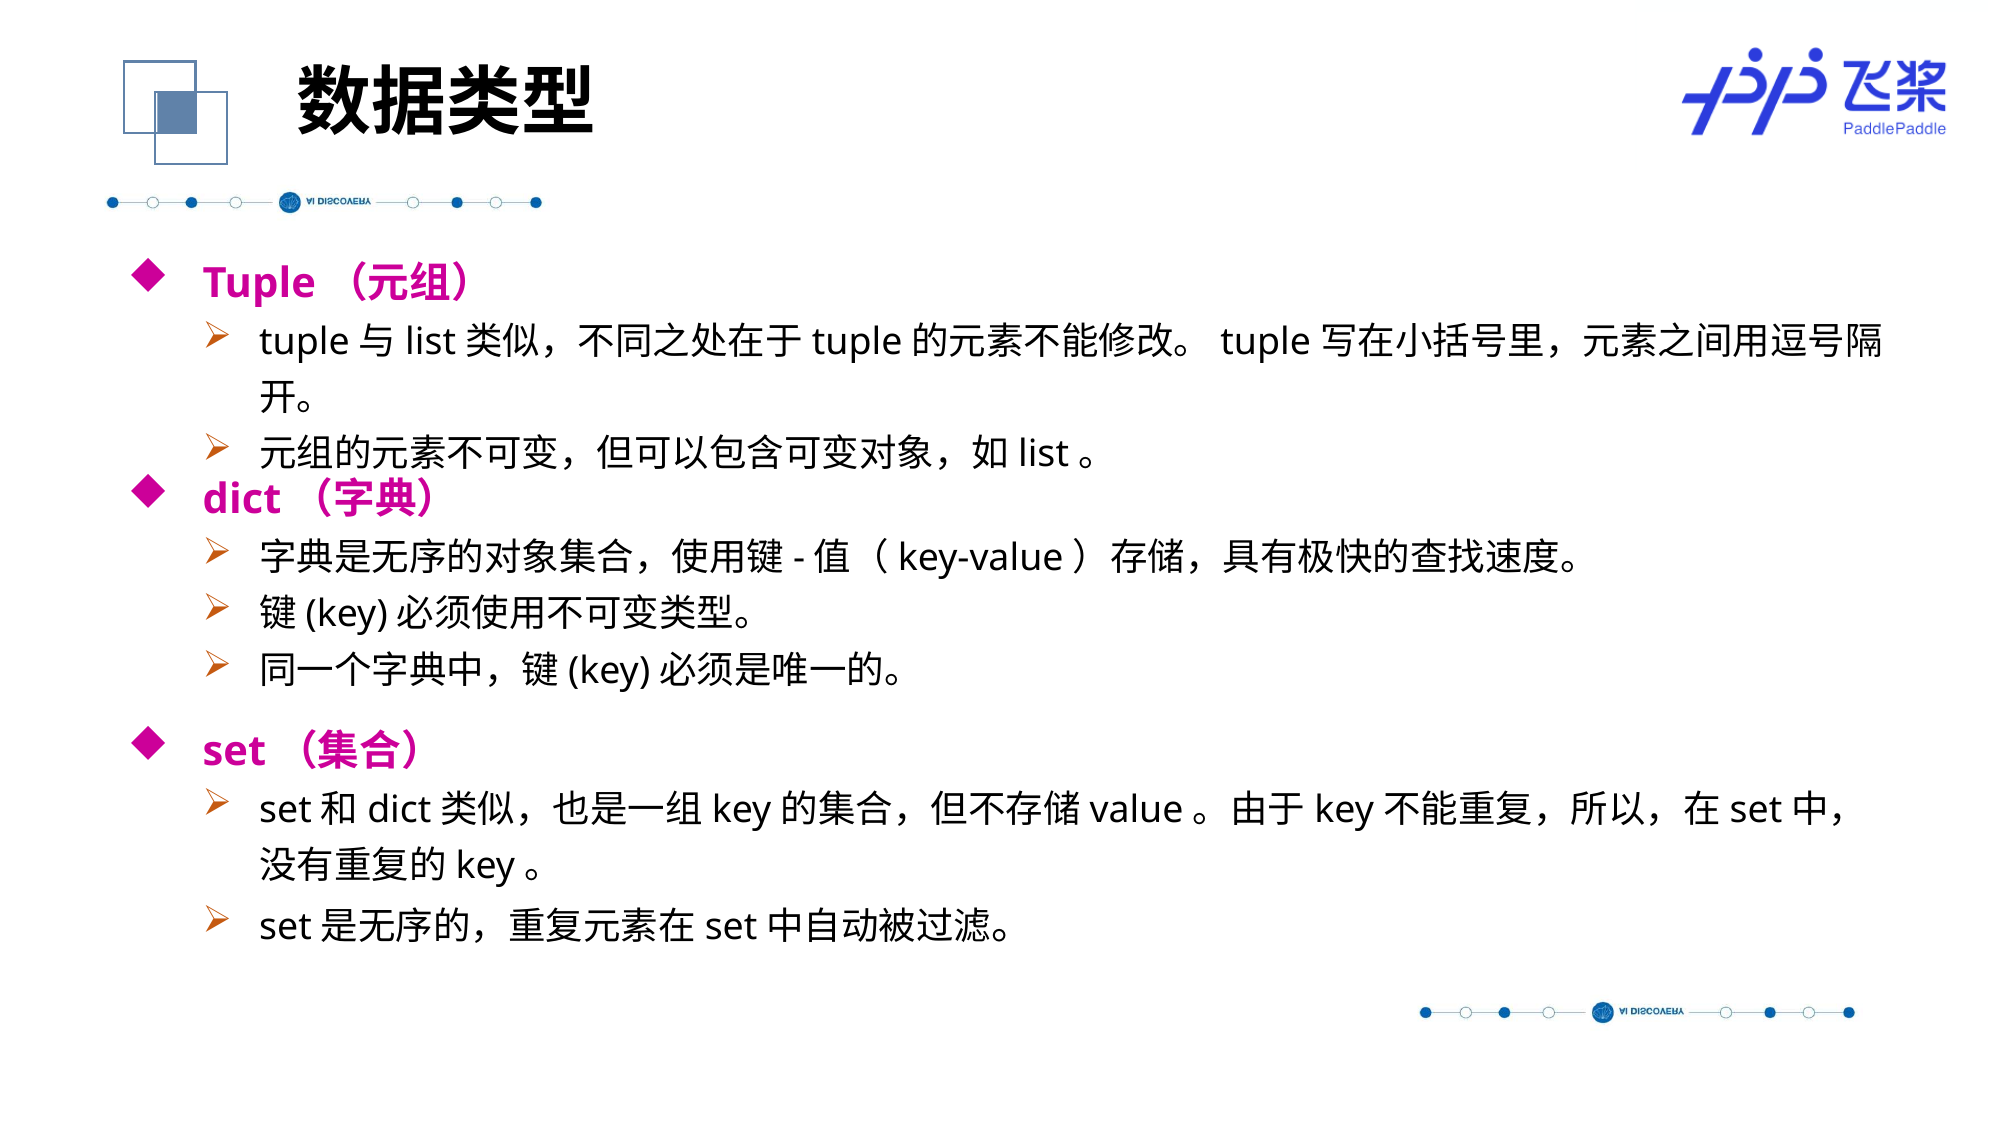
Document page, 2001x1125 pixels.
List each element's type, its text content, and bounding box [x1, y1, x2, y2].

picture [1635, 0, 1988, 173]
text_box 数据类型 [281, 45, 889, 151]
picture [95, 180, 550, 229]
text_box set（集合） set和dict类似，也是一组key的集合，但不存储value。由于key不能重复，所以，在set中，没有重复的key。 set是无序的，重复元素在set中自动被过滤。 [113, 703, 1903, 956]
text_box dict（字典） 字典是无序的对象集合，使用键-值（key-value）存储，具有极快的查找速度。 键(key)必须使用不可变类型。 同一个字典中，键(key)必须是唯一的。 [113, 452, 1903, 698]
picture [1408, 990, 1863, 1039]
text_box Tuple（元组） tuple与list类似，不同之处在于tuple的元素不能修改。tuple写在小括号里，元素之间用逗号隔开。 元组的元素不可变，但可以包含可变对象，如list。 [113, 235, 1903, 452]
